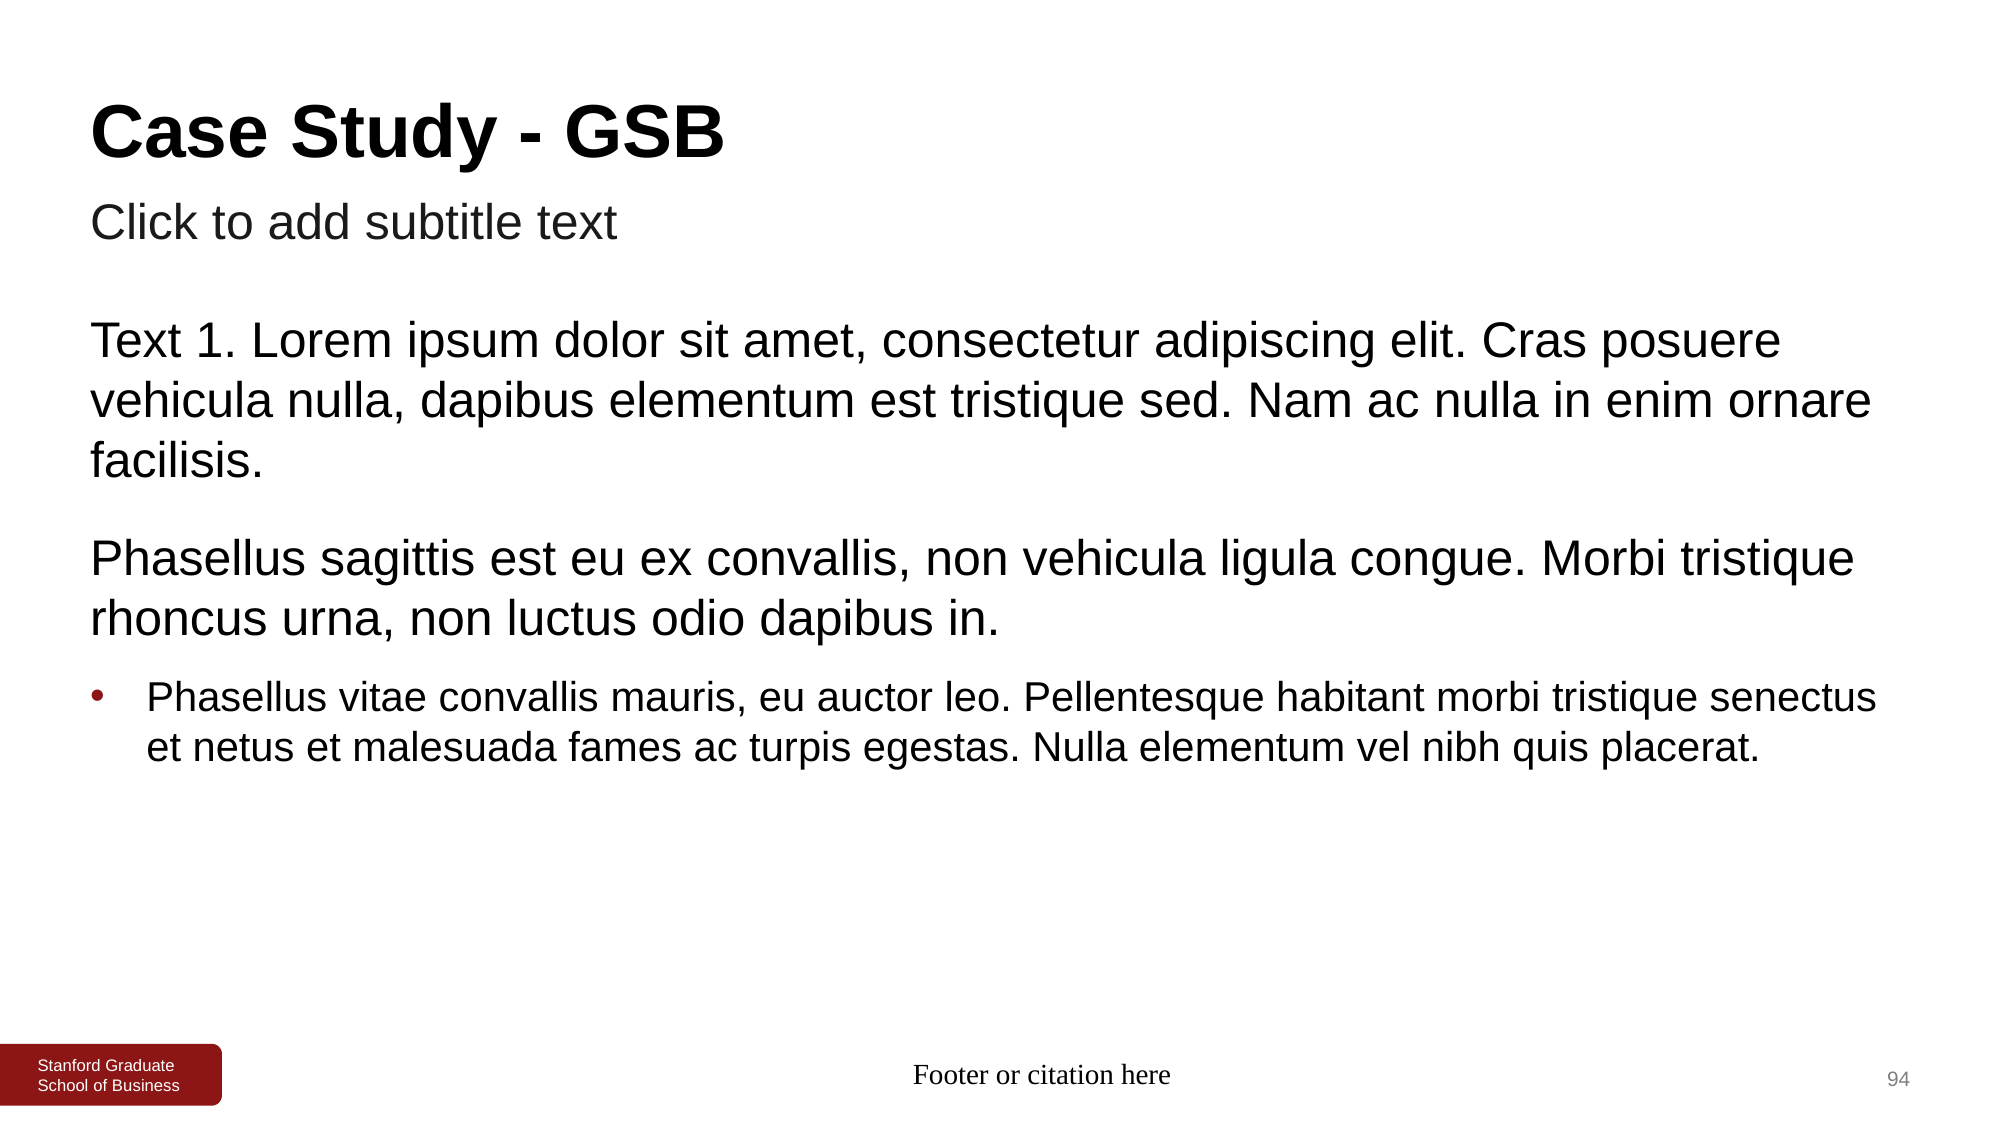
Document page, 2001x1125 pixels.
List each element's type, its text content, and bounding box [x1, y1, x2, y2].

list Text 1. Lorem ipsum dolor sit amet, consectetur adipiscing elit. Cras posuere vehicula nulla, dapibus elementum est tristique sed. Nam ac nulla in enim ornare facilisis. Phasellus sagittis est eu ex convallis, non vehicula ligula congue. Morbi tristique rhoncus urna, non luctus odio dapibus in. Phasellus vitae convallis mauris, eu auctor leo. Pellentesque habitant morbi tristique senectus et netus et malesuada fames ac turpis egestas. Nulla elementum vel nibh quis placerat. [75, 299, 1925, 1019]
footer Footer or citation here [240, 1054, 1844, 1098]
slide_number 94 [1866, 1054, 1925, 1098]
title Case Study - GSB [75, 75, 1925, 181]
subtitle Click to add subtitle text [75, 182, 1925, 248]
